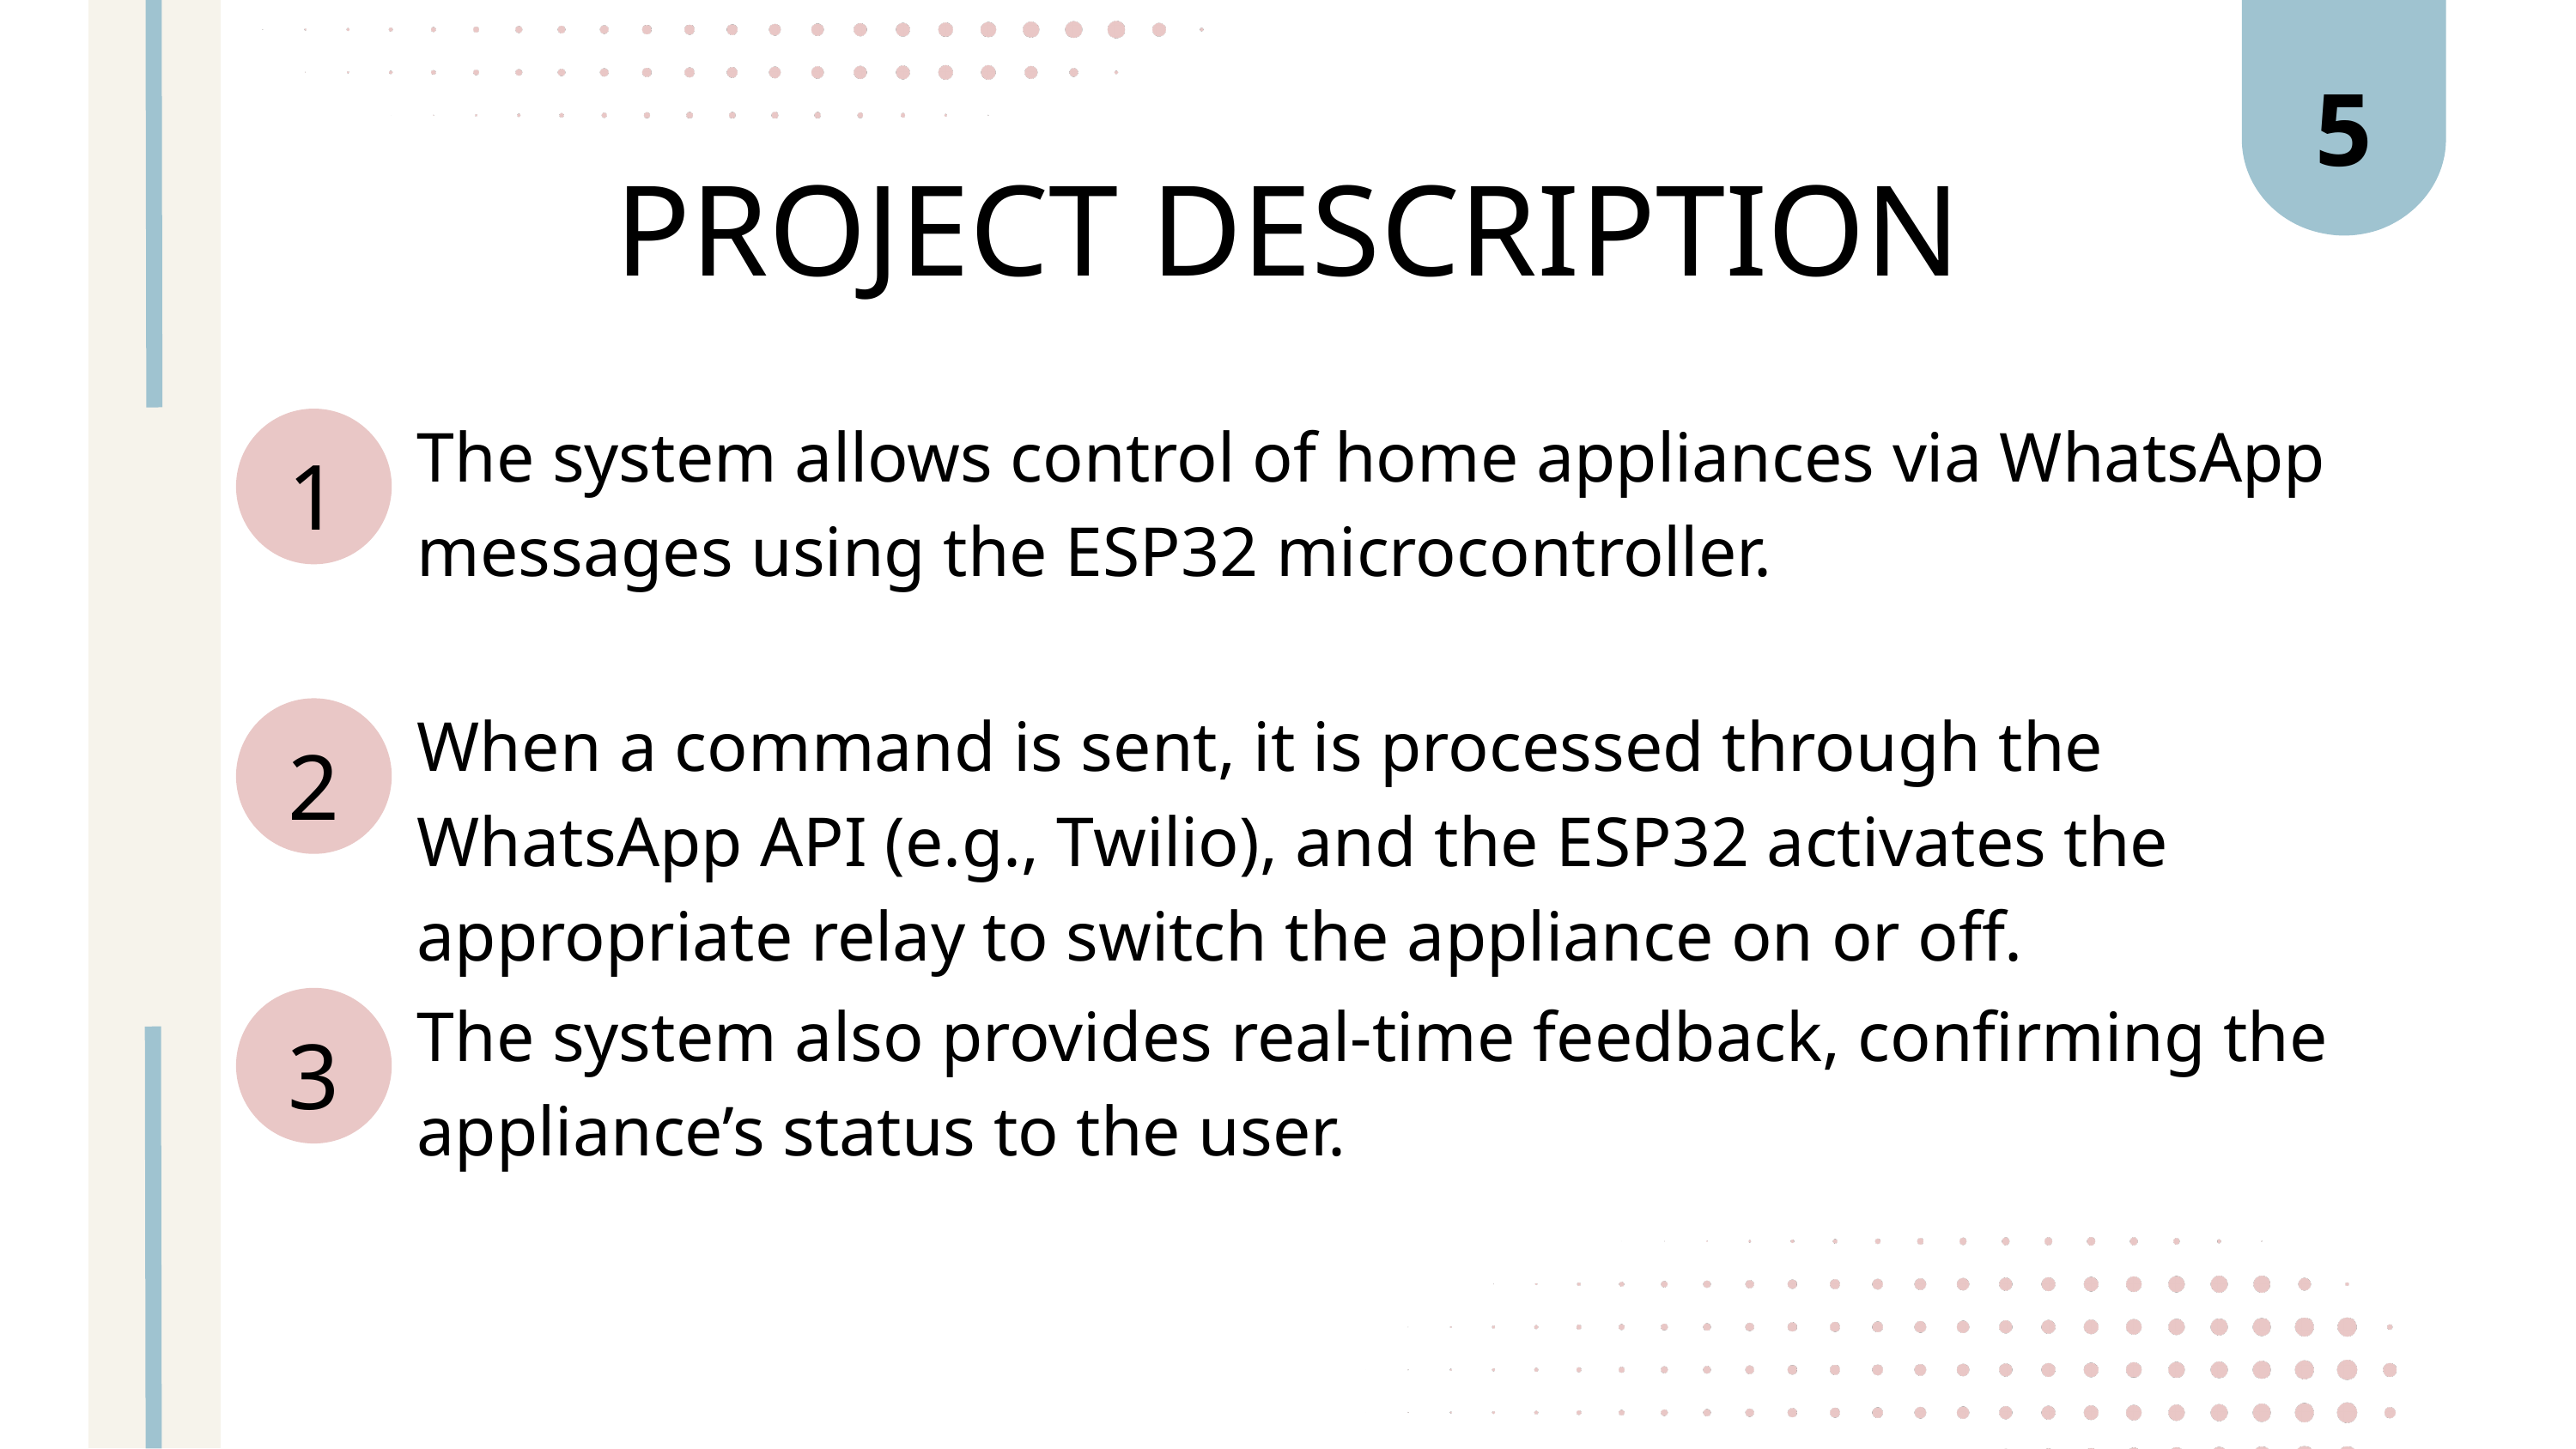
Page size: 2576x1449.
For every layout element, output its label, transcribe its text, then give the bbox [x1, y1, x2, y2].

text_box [235, 408, 2422, 1163]
text_box PROJECT DESCRIPTION [227, 125, 2432, 301]
text_box [222, 0, 1251, 118]
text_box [88, 0, 221, 1449]
text_box [1365, 1237, 2397, 1449]
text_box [2233, 0, 2455, 236]
